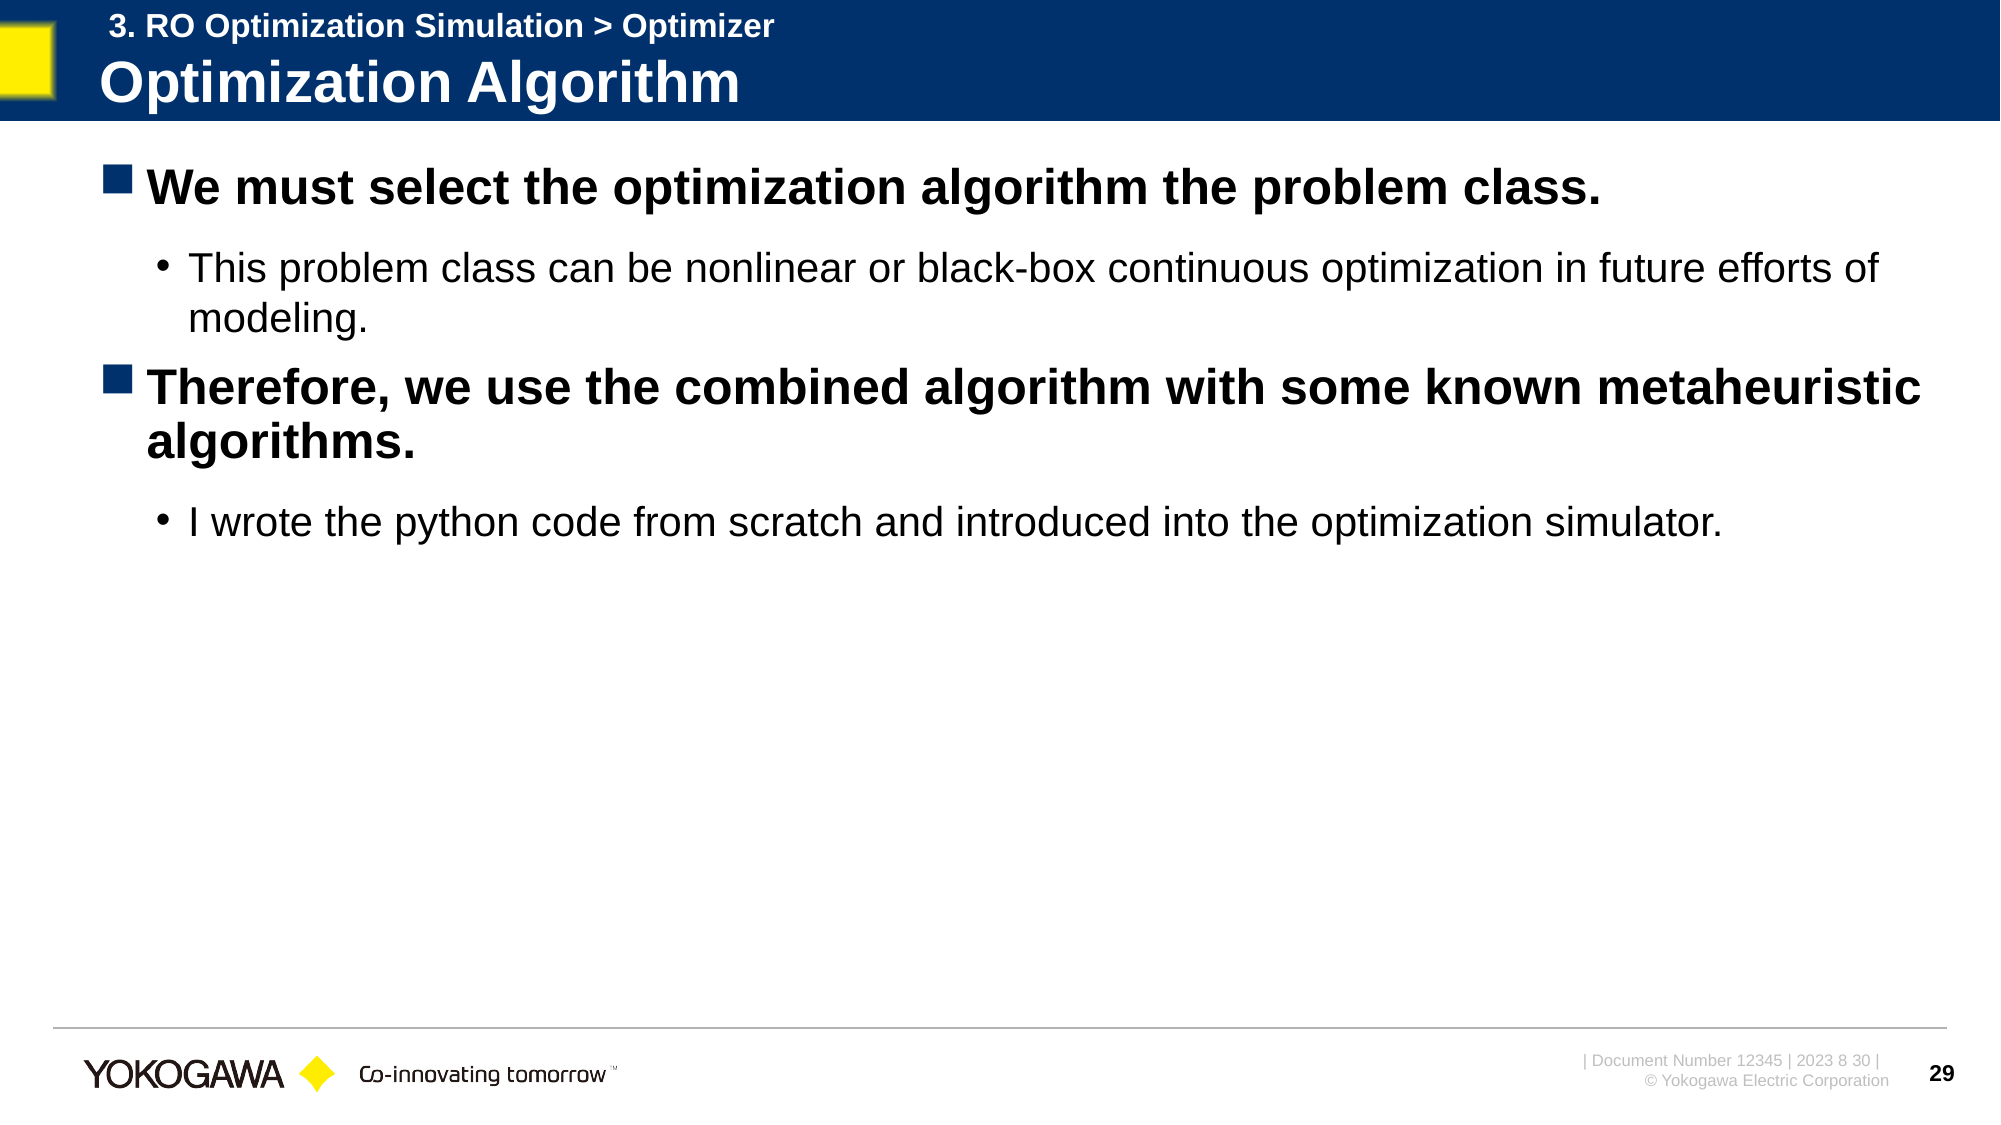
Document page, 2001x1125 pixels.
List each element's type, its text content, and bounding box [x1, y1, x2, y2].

list We must select the optimization algorithm the problem class. This problem class can be nonlinear or black-box continuous optimization in future efforts of modeling. Therefore, we use the combined algorithm with some known metaheuristic algorithms. I wrote the python code from scratch and introduced into the optimization simulator. [84, 154, 1946, 253]
picture [0, 6, 69, 115]
picture [83, 1055, 617, 1093]
title Optimization Algorithm [84, 41, 1955, 127]
slide_number 29 [1904, 1042, 1970, 1103]
text_box 3. RO Optimization Simulation > Optimizer [93, 0, 984, 52]
